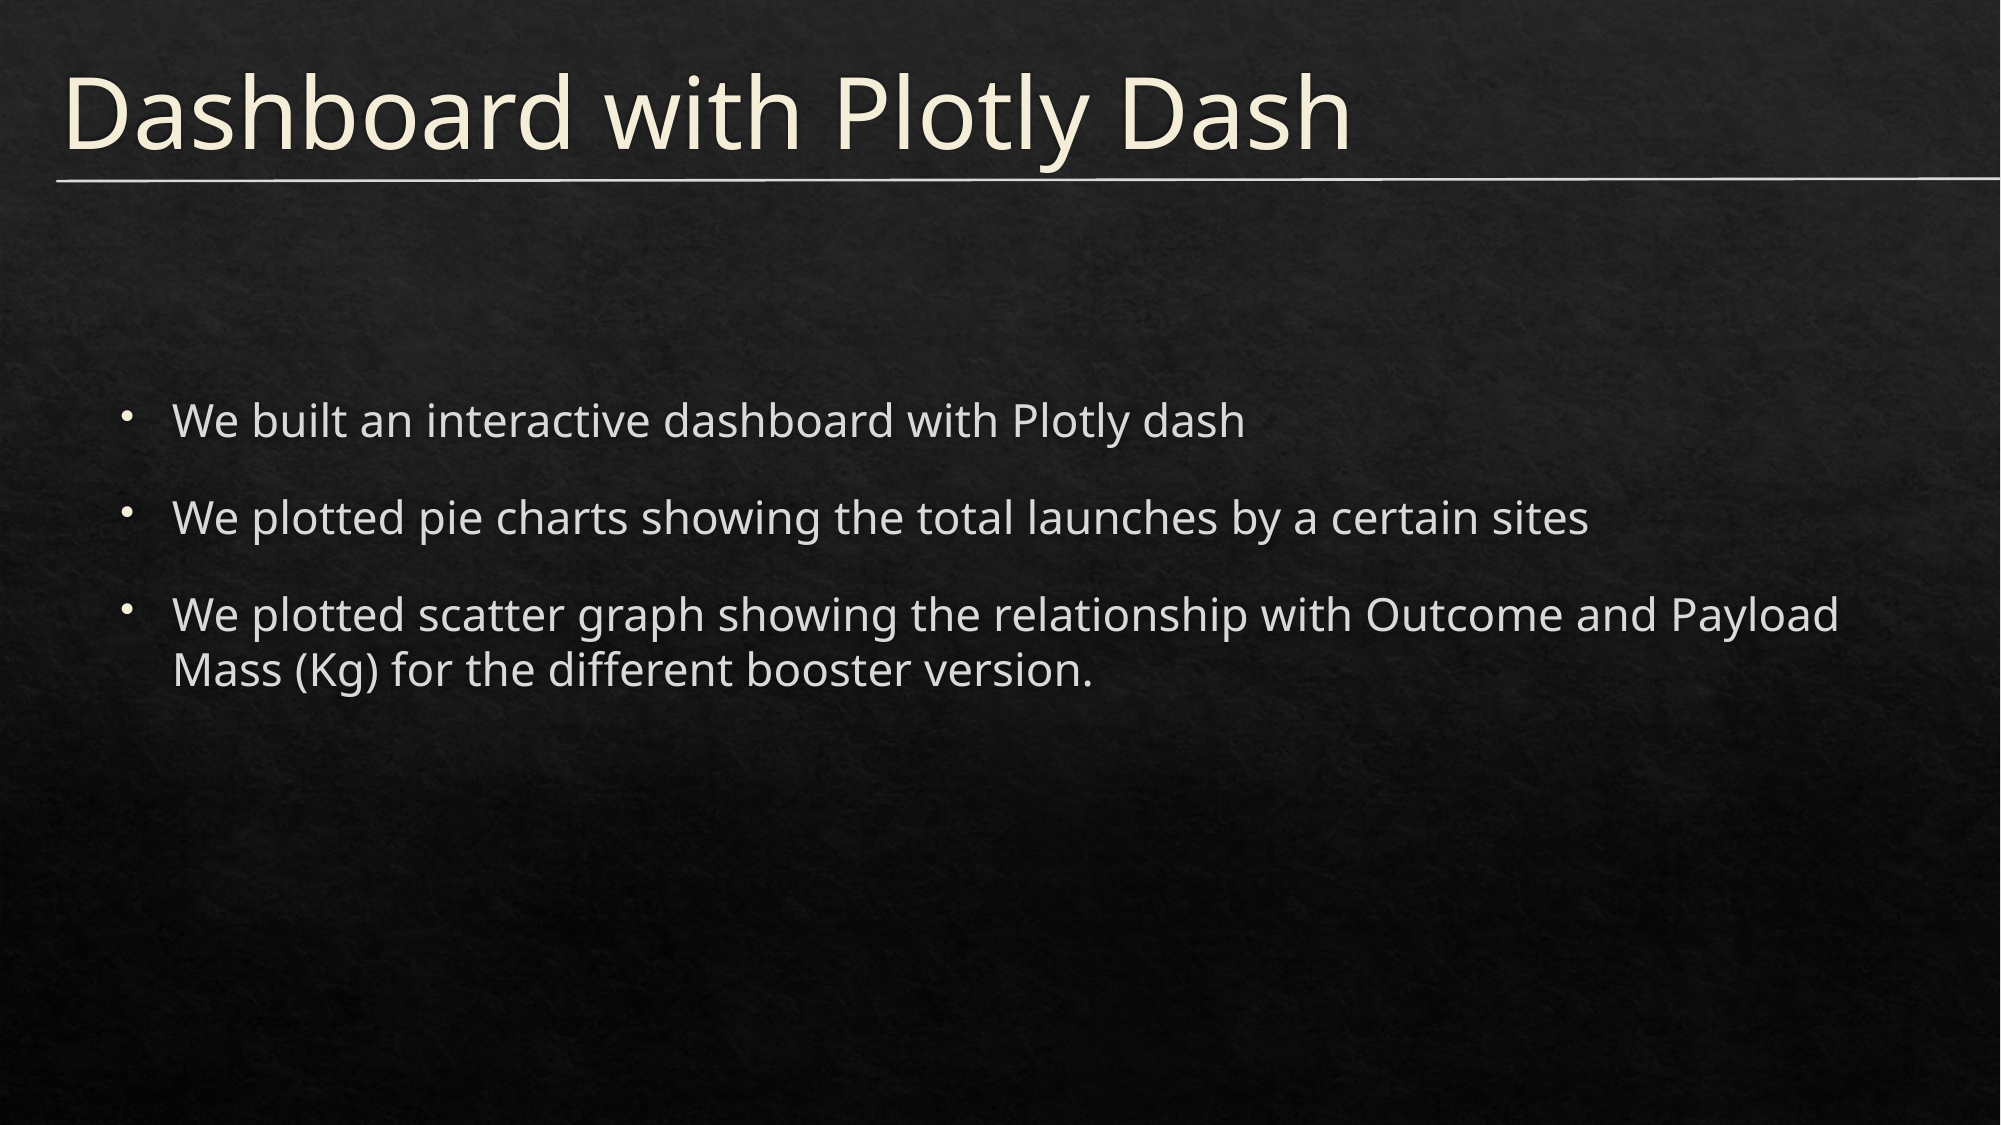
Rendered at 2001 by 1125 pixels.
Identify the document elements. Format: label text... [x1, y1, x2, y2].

text_box We built an interactive dashboard with Plotly dash We plotted pie charts showing the total launches by a certain sites We plotted scatter graph showing the relationship with Outcome and Payload Mass (Kg) for the different booster version. [100, 384, 1961, 741]
title Dashboard with Plotly Dash [2, 31, 1414, 179]
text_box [56, 178, 2000, 182]
